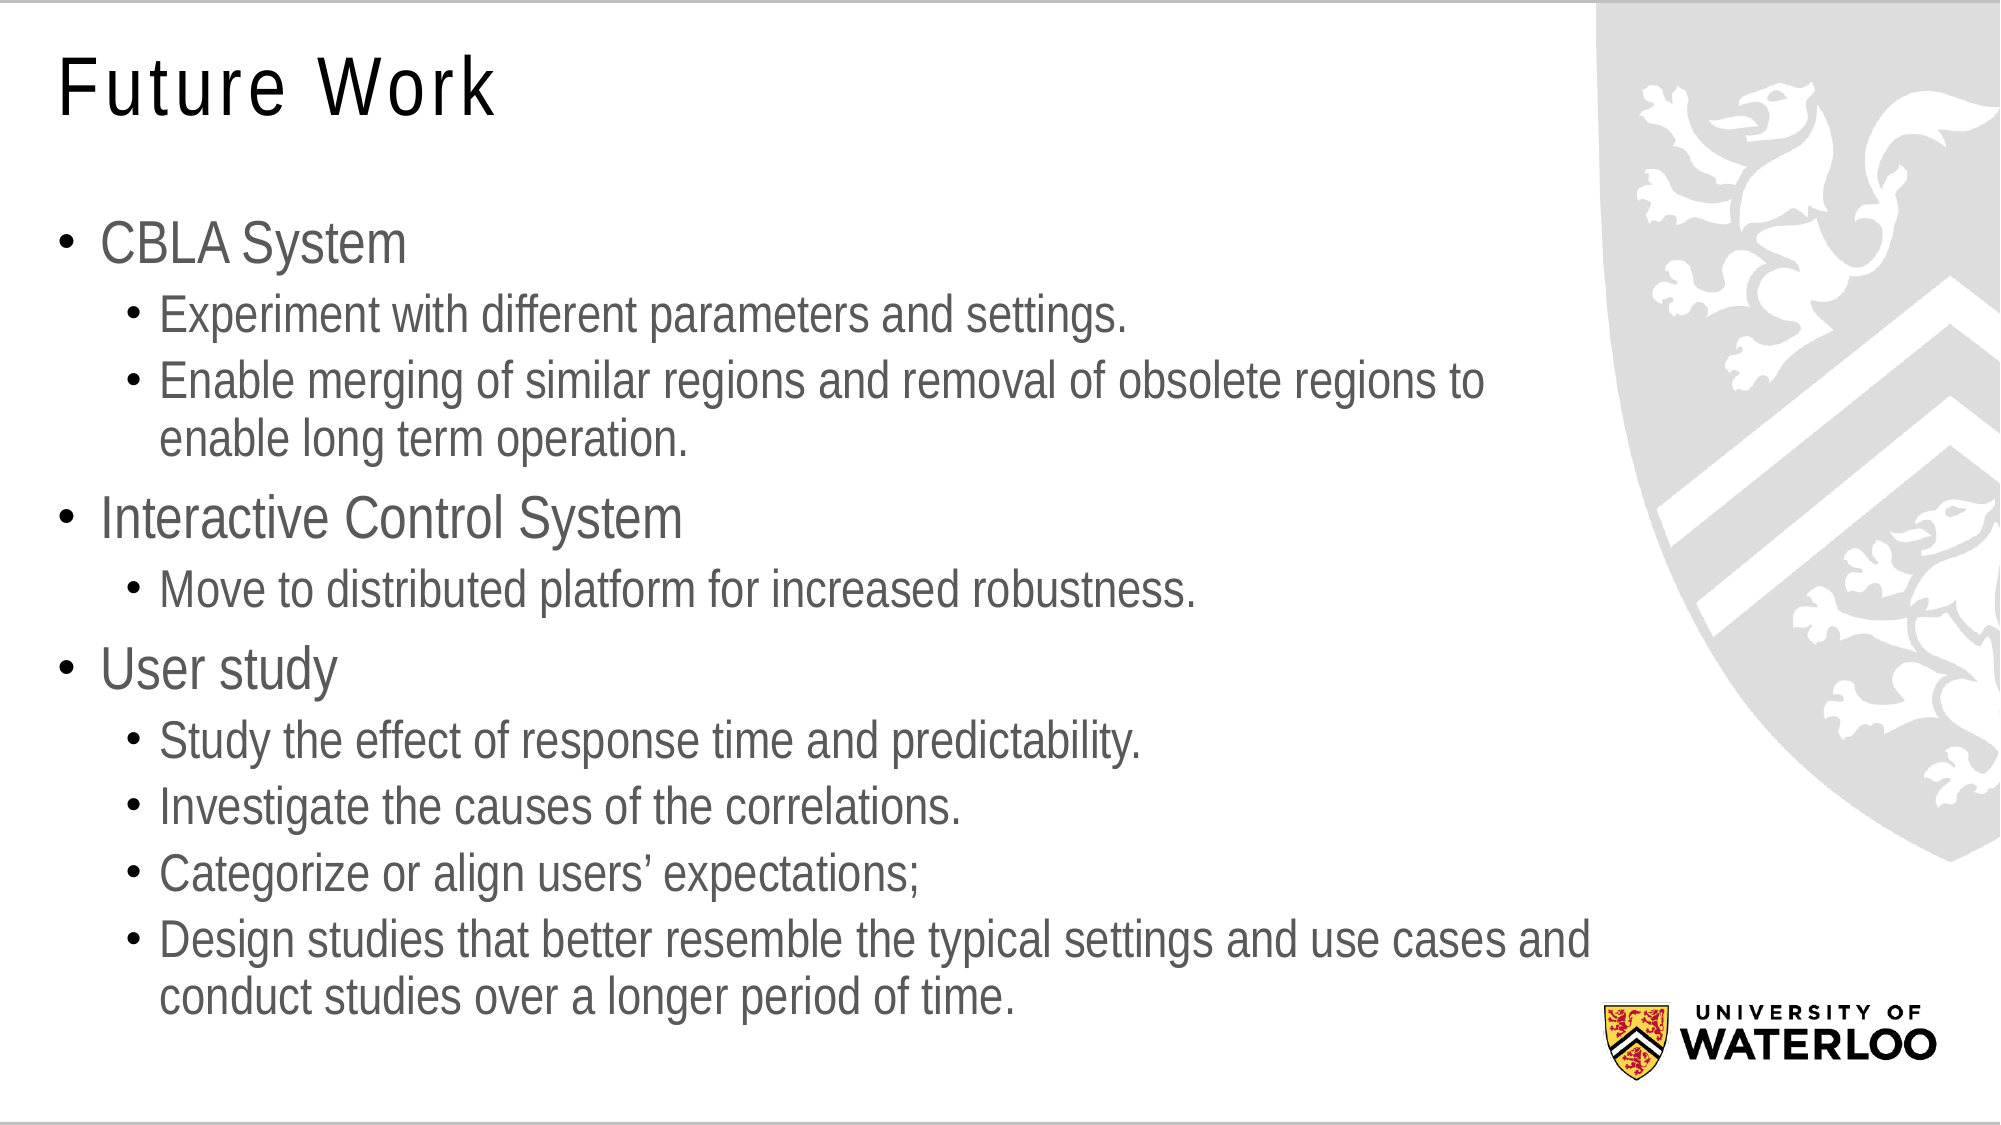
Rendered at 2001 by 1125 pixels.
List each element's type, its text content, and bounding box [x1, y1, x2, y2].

picture [1567, 962, 1973, 1110]
list CBLA System Experiment with different parameters and settings. Enable merging of similar regions and removal of obsolete regions to enable long term operation. Interactive Control System Move to distributed platform for increased robustness. User study Study the effect of response time and predictability. Investigate the causes of the correlations. Categorize or align users’ expectations; Design studies that better resemble the typical settings and use cases and conduct studies over a longer period of time. [42, 204, 1633, 1037]
title Future Work [42, 11, 1580, 170]
